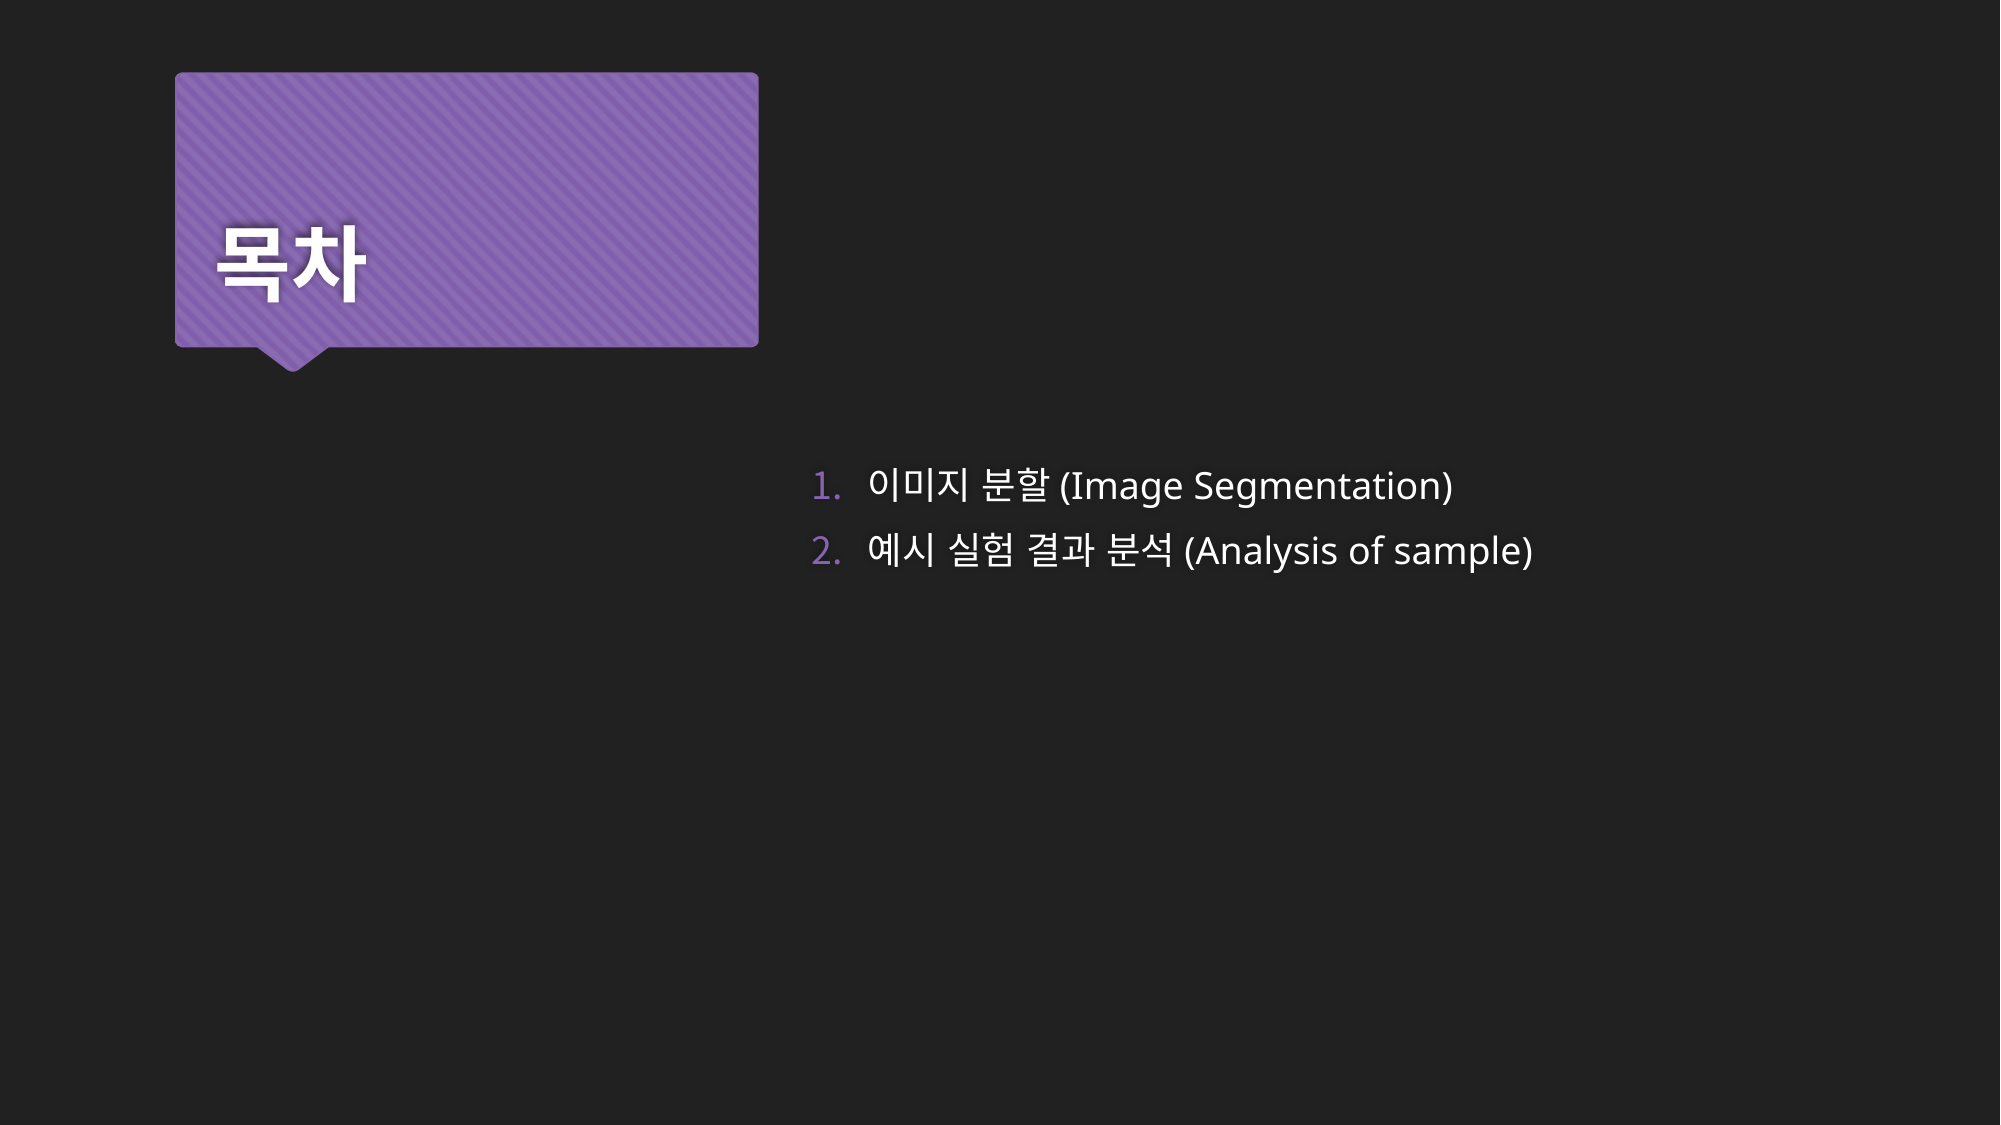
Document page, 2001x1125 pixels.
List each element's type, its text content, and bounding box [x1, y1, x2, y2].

title 목차 [199, 73, 758, 320]
list 이미지 분할(Image Segmentation) 예시 실험 결과 분석(Analysis of sample) [796, 73, 1823, 962]
